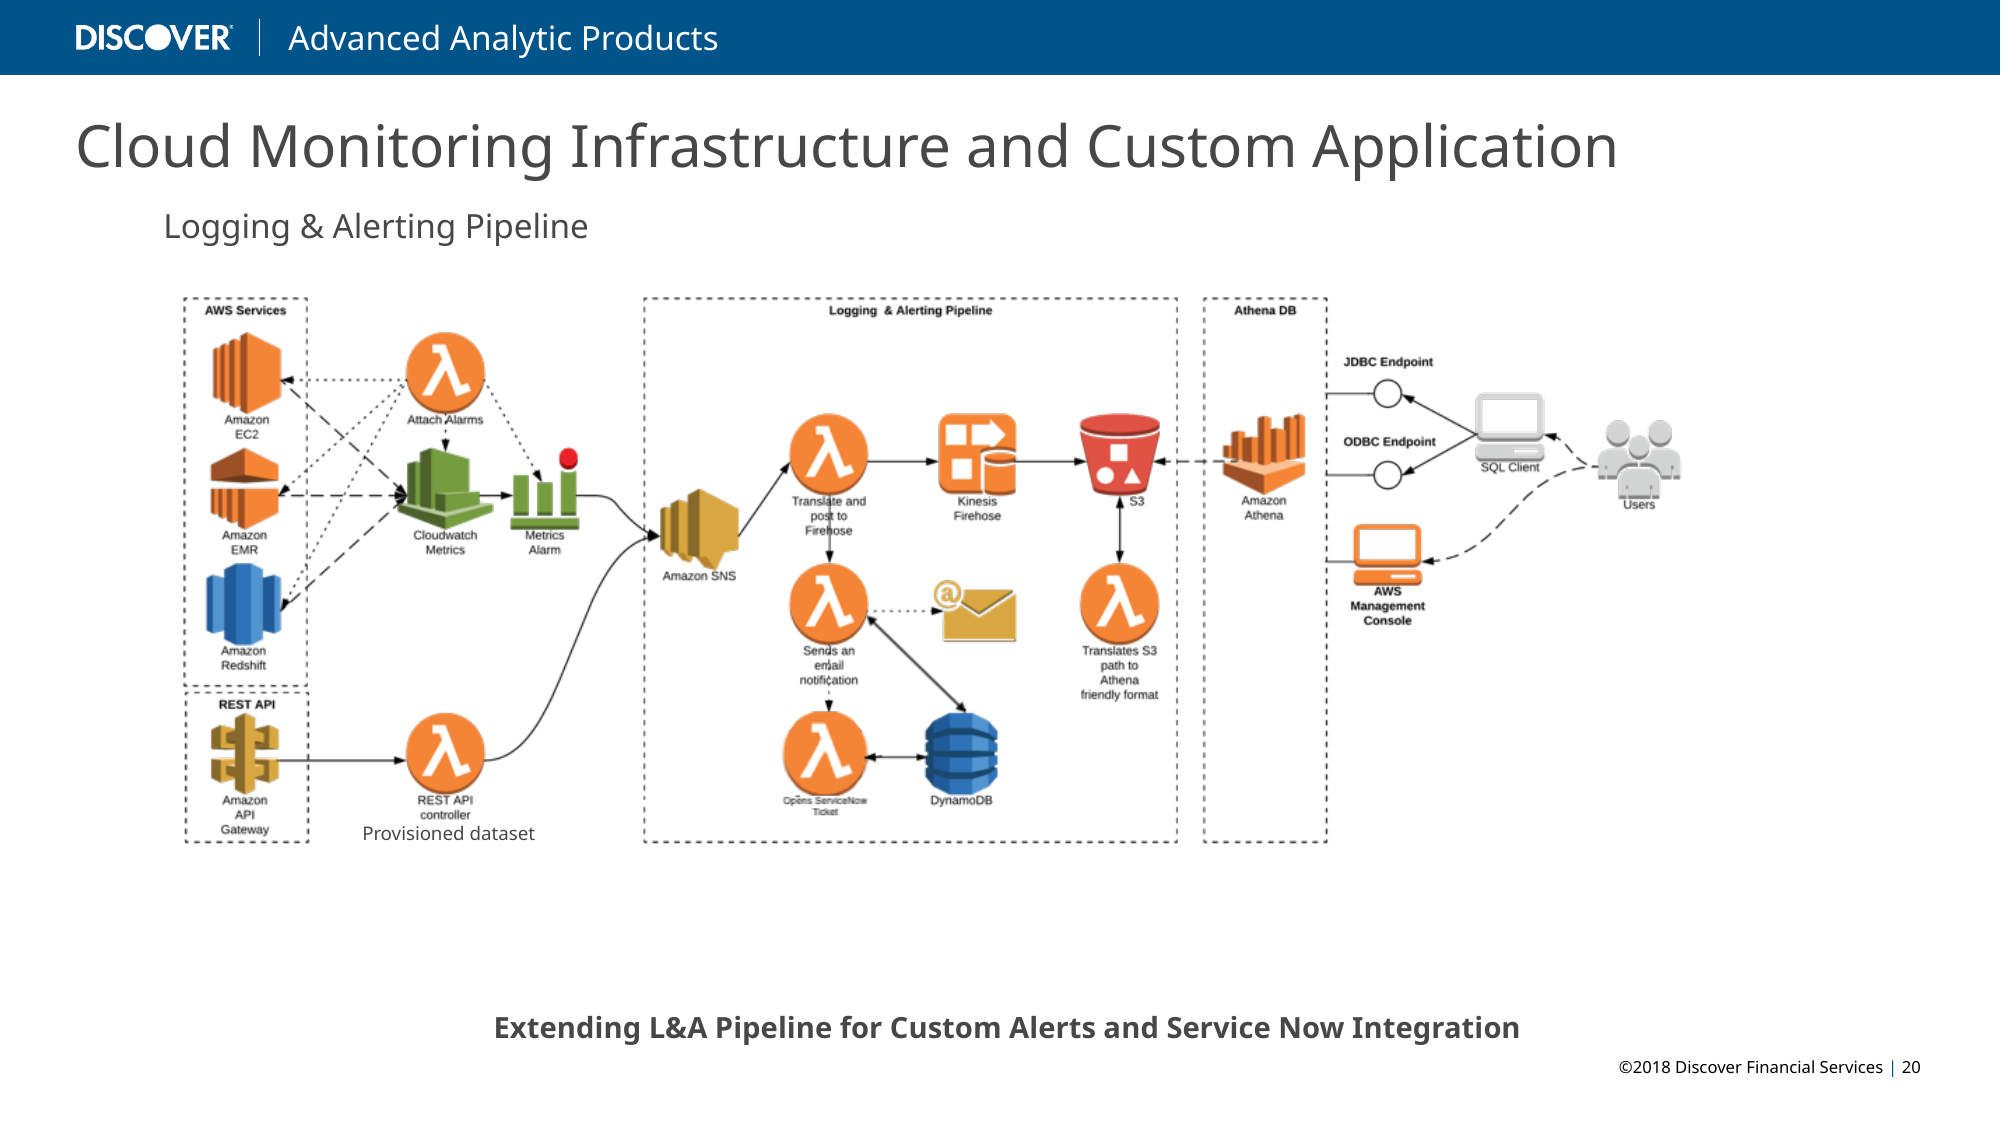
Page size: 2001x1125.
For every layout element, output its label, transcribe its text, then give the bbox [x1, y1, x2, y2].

text_box Extending L&A Pipeline for Custom Alerts and Service Now Integration [478, 1002, 1537, 1052]
picture [51, 0, 258, 75]
picture [157, 271, 1708, 870]
text_box Logging & Alerting Pipeline [75, 198, 678, 253]
list Cloud Monitoring Infrastructure and Custom Application [75, 112, 1925, 263]
